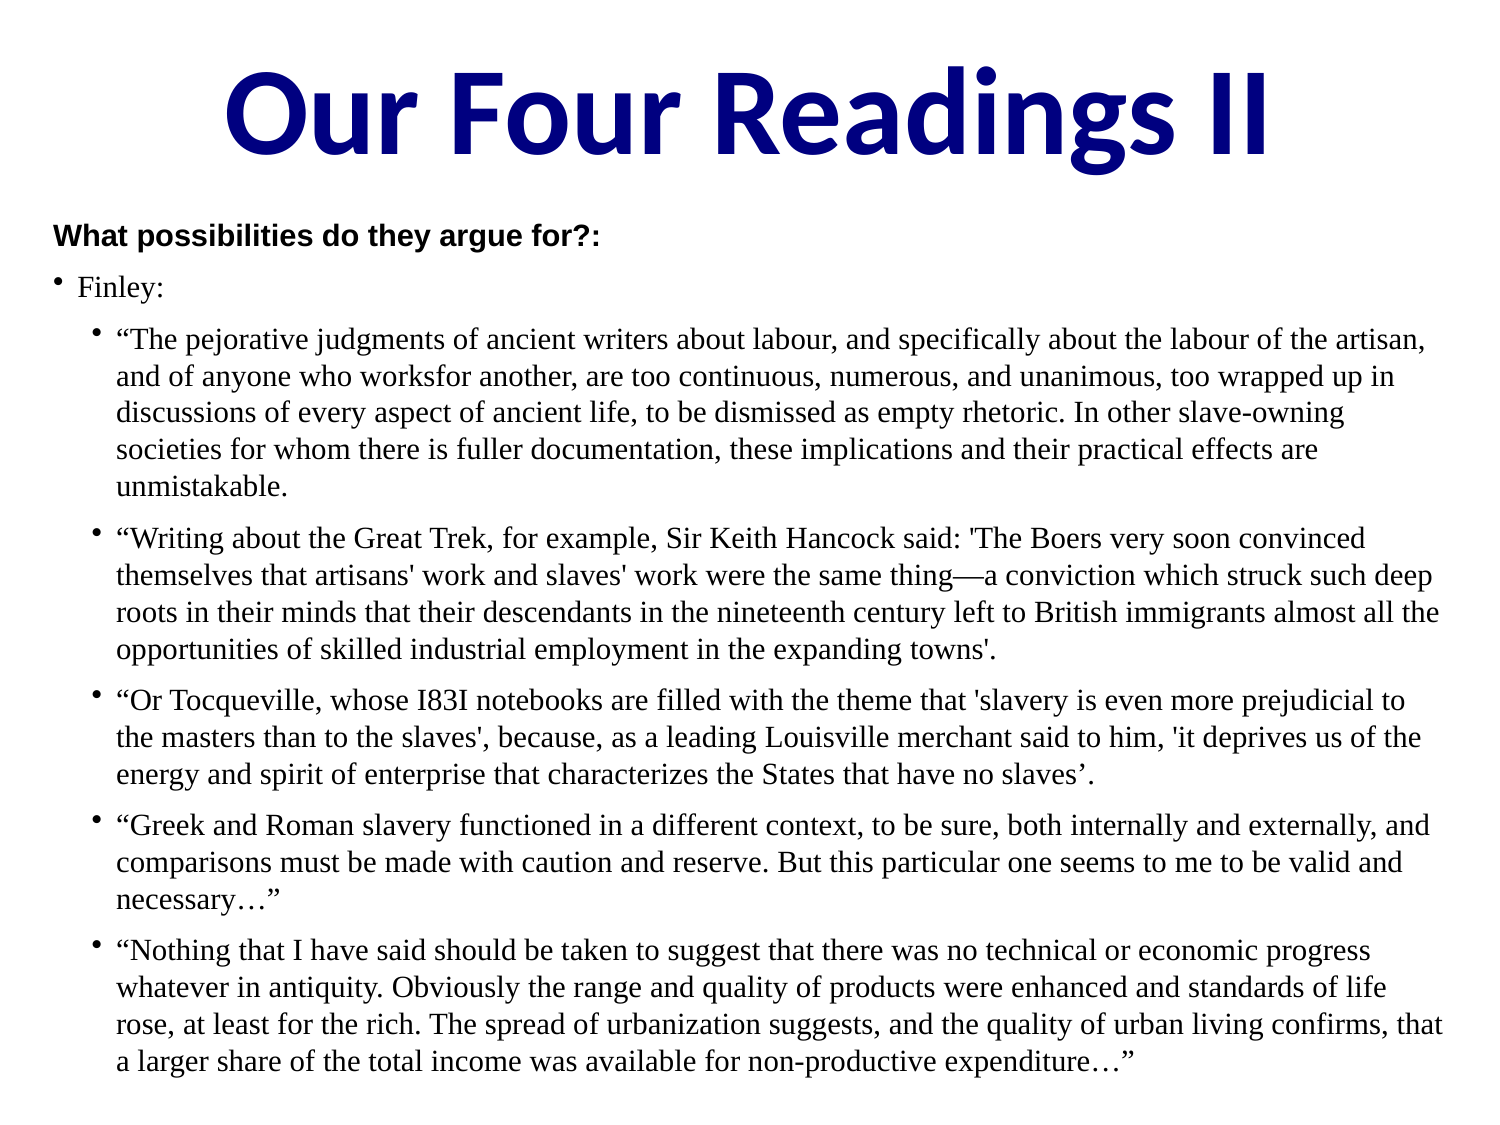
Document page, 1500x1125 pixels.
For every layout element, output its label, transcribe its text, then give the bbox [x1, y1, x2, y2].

list What possibilities do they argue for?: Finley: “The pejorative judgments of ancient writers about labour, and specifically about the labour of the artisan, and of anyone who worksfor another, are too continuous, numerous, and unanimous, too wrapped up in discussions of every aspect of ancient life, to be dismissed as empty rhetoric. In other slave-owning societies for whom there is fuller documentation, these implications and their practical effects are unmistakable. “Writing about the Great Trek, for example, Sir Keith Hancock said: 'The Boers very soon convinced themselves that artisans' work and slaves' work were the same thing—a conviction which struck such deep roots in their minds that their descendants in the nineteenth century left to British immigrants almost all the opportunities of skilled industrial employment in the expanding towns'. “Or Tocqueville, whose I83I notebooks are filled with the theme that 'slavery is even more prejudicial to the masters than to the slaves', because, as a leading Louisville merchant said to him, 'it deprives us of the energy and spirit of enterprise that characterizes the States that have no slaves’. “Greek and Roman slavery functioned in a different context, to be sure, both internally and externally, and comparisons must be made with caution and reserve. But this particular one seems to me to be valid and necessary…” “Nothing that I have said should be taken to suggest that there was no technical or economic progress whatever in antiquity. Obviously the range and quality of products were enhanced and standards of life rose, at least for the rich. The spread of urbanization suggests, and the quality of urban living confirms, that a larger share of the total income was available for non-productive expenditure…” [44, 207, 1453, 1086]
title Our Four Readings II [44, 0, 1453, 207]
